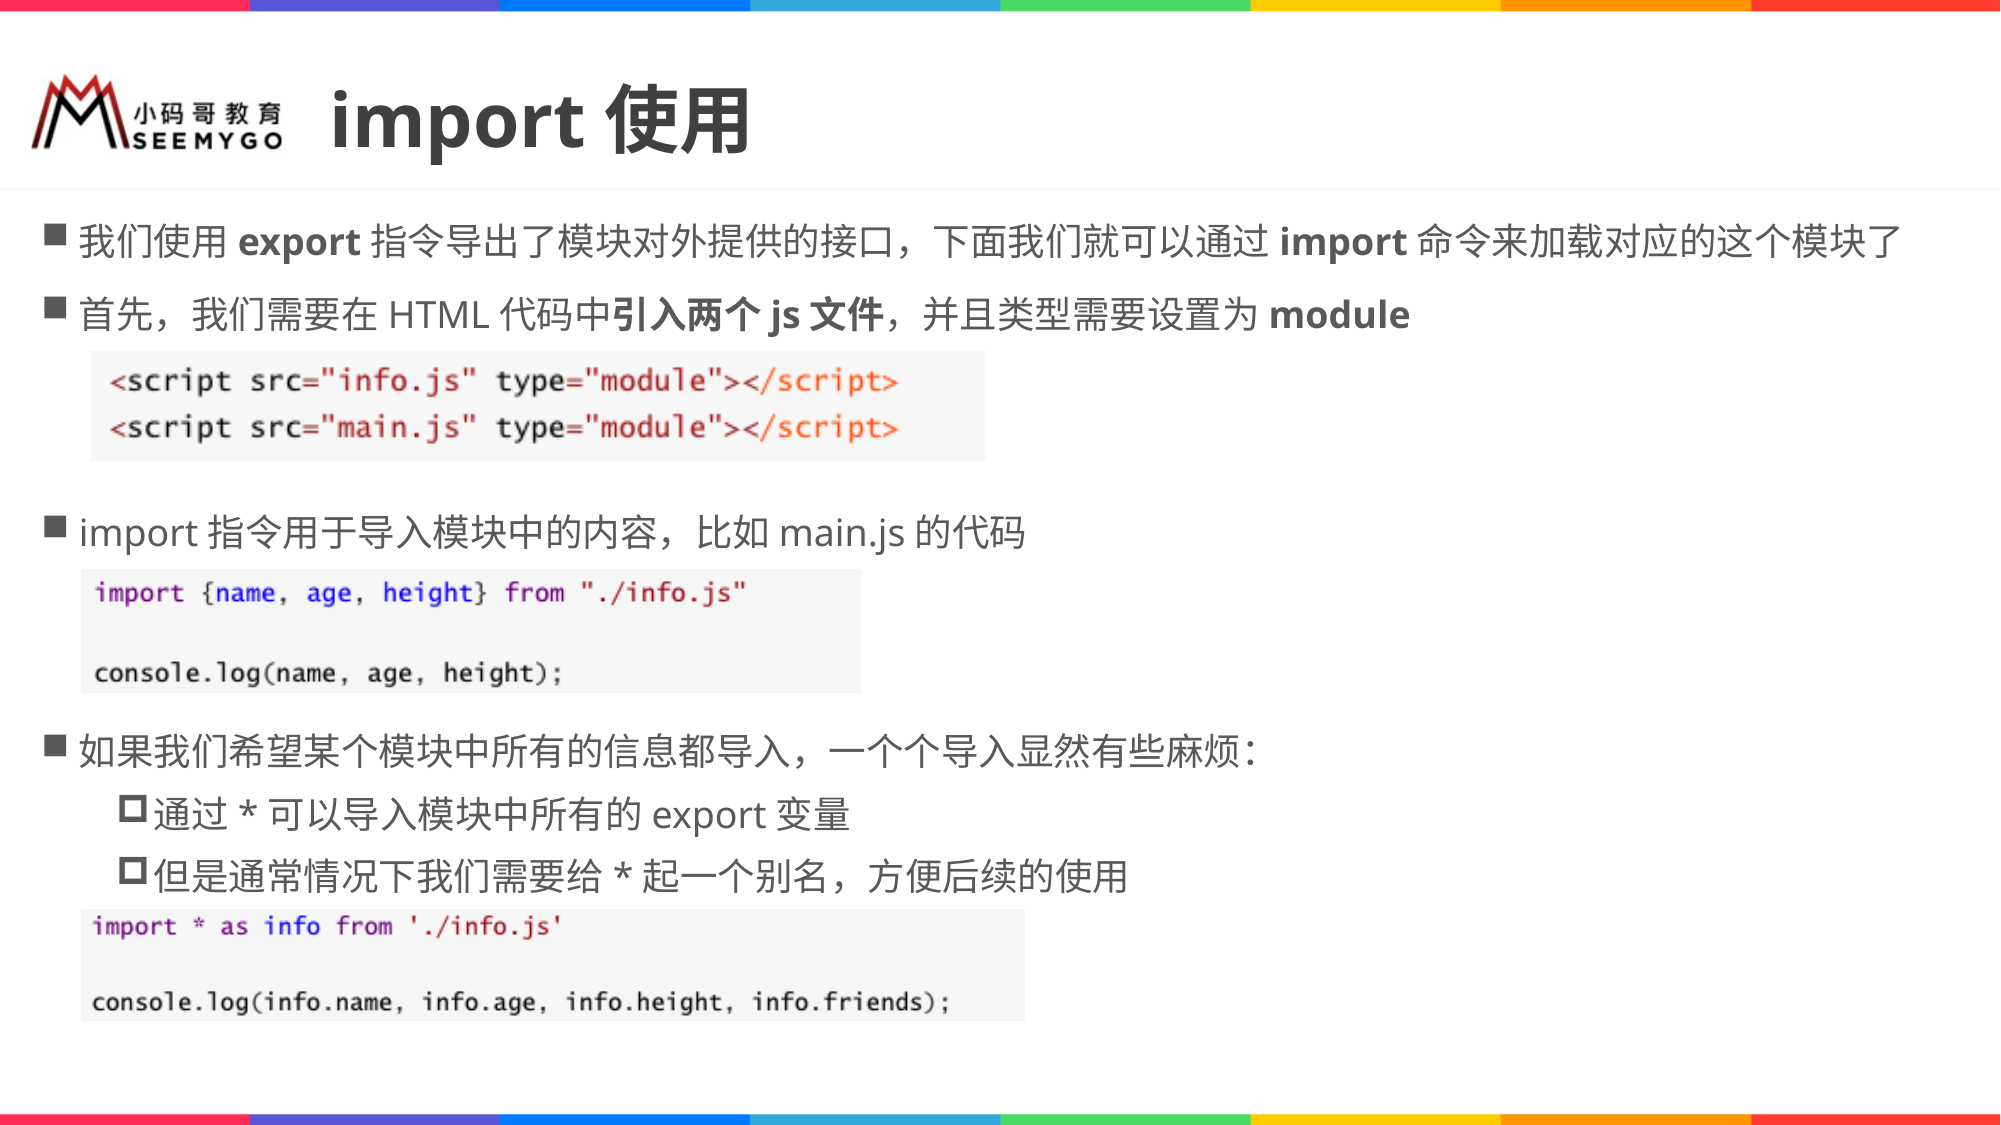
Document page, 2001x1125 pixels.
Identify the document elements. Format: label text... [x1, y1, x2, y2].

picture [0, 0, 2001, 1125]
list 我们使用export指令导出了模块对外提供的接口，下面我们就可以通过import命令来加载对应的这个模块了 首先，我们需要在HTML代码中引入两个js文件，并且类型需要设置为module import指令用于导入模块中的内容，比如main.js的代码 如果我们希望某个模块中所有的信息都导入，一个个导入显然有些麻烦： 通过*可以导入模块中所有的export变量 但是通常情况下我们需要给*起一个别名，方便后续的使用 [26, 203, 1974, 1097]
title import使用 [314, 64, 1968, 182]
